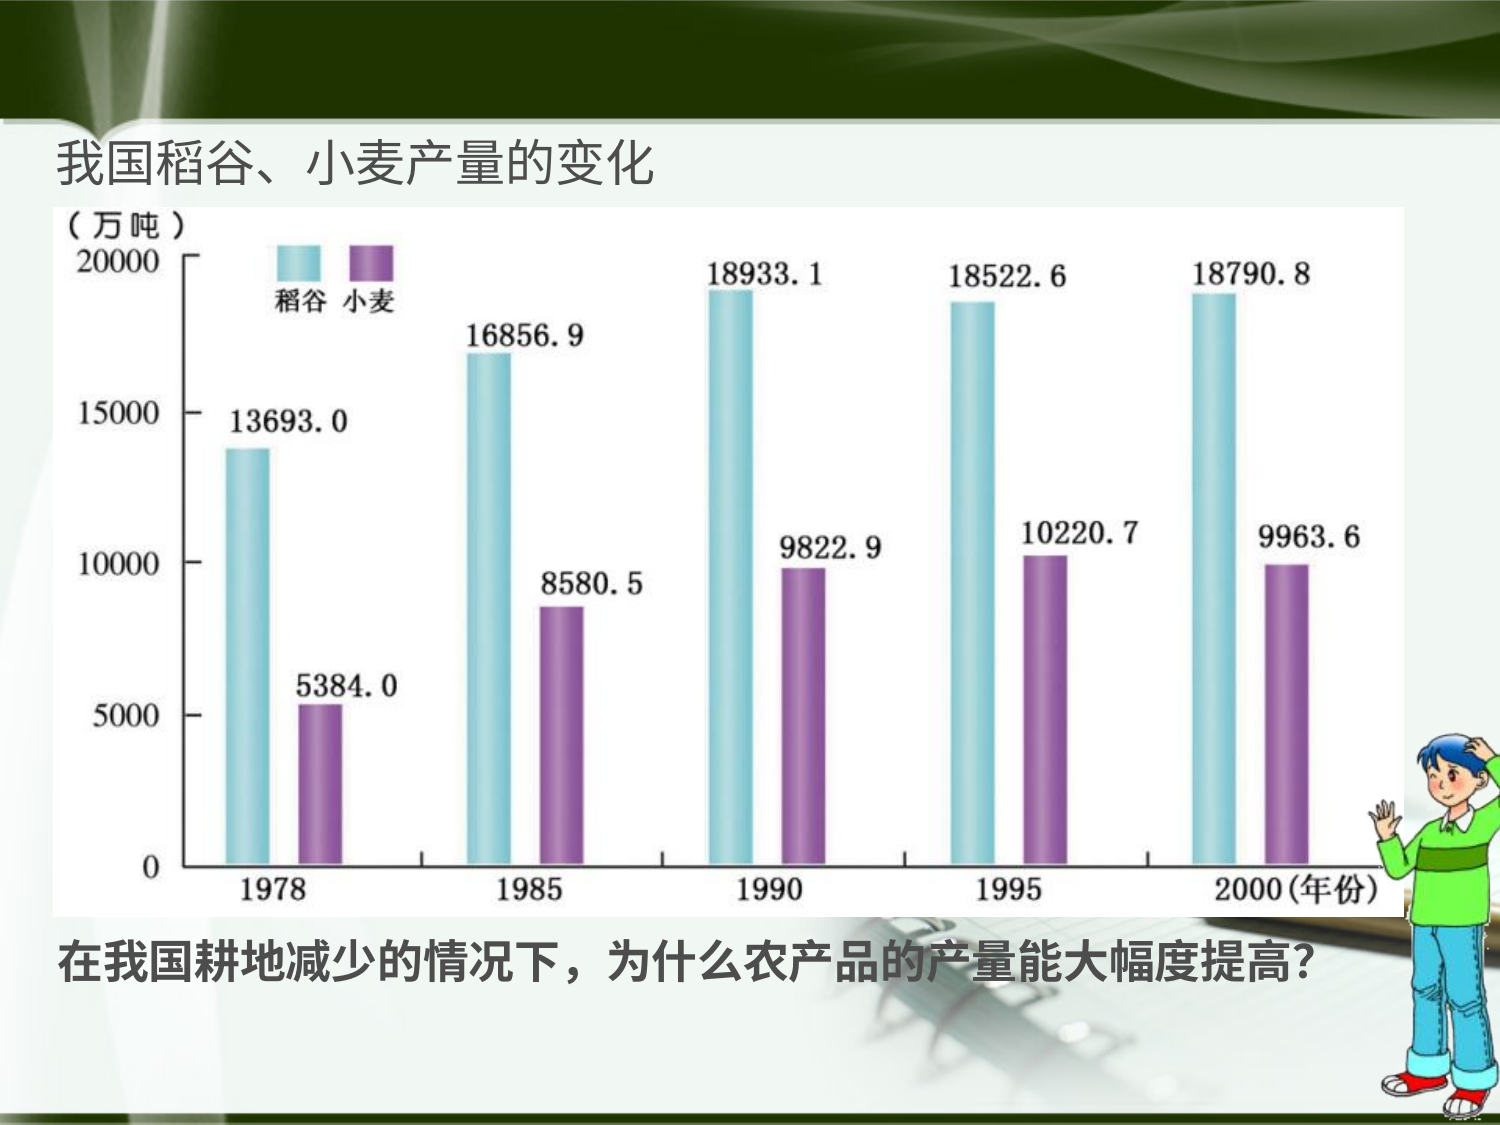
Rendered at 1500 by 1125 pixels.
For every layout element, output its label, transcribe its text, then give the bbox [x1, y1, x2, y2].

text_box 在我国耕地减少的情况下，为什么农产品的产量能大幅度提高？ [42, 924, 1354, 995]
text_box 我国稻谷、小麦产量的变化 [40, 124, 671, 199]
picture [0, 0, 1500, 1125]
